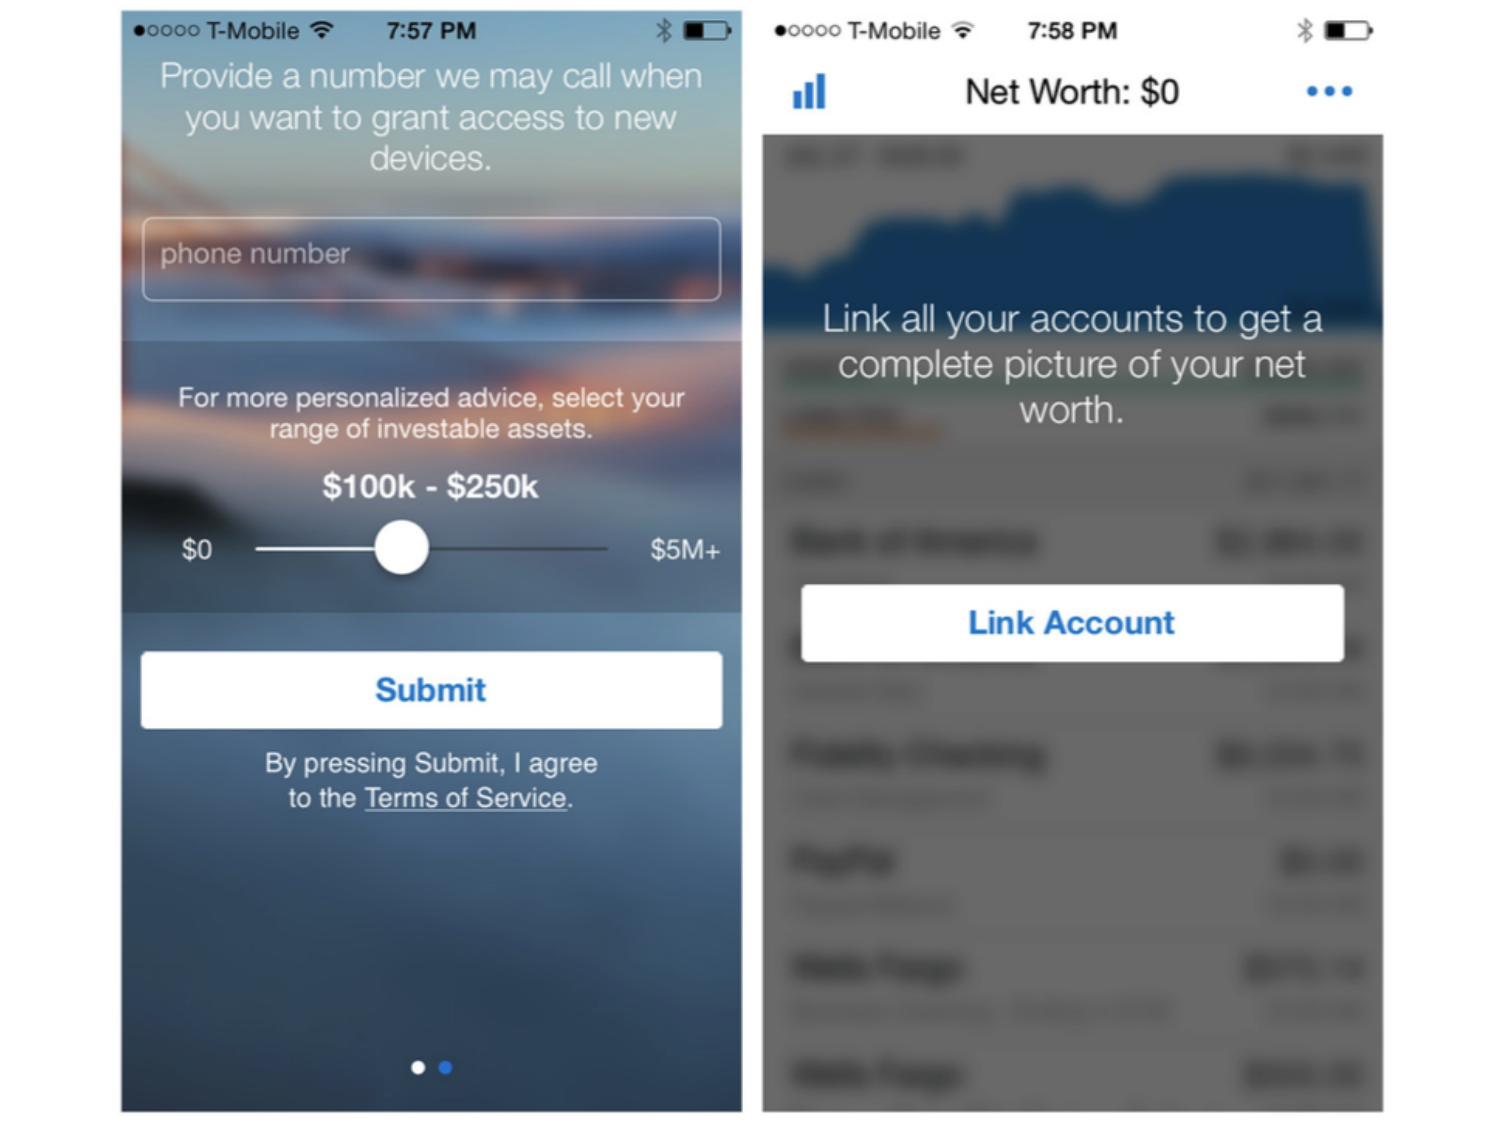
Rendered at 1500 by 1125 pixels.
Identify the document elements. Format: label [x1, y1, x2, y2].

picture [111, 0, 1389, 1125]
